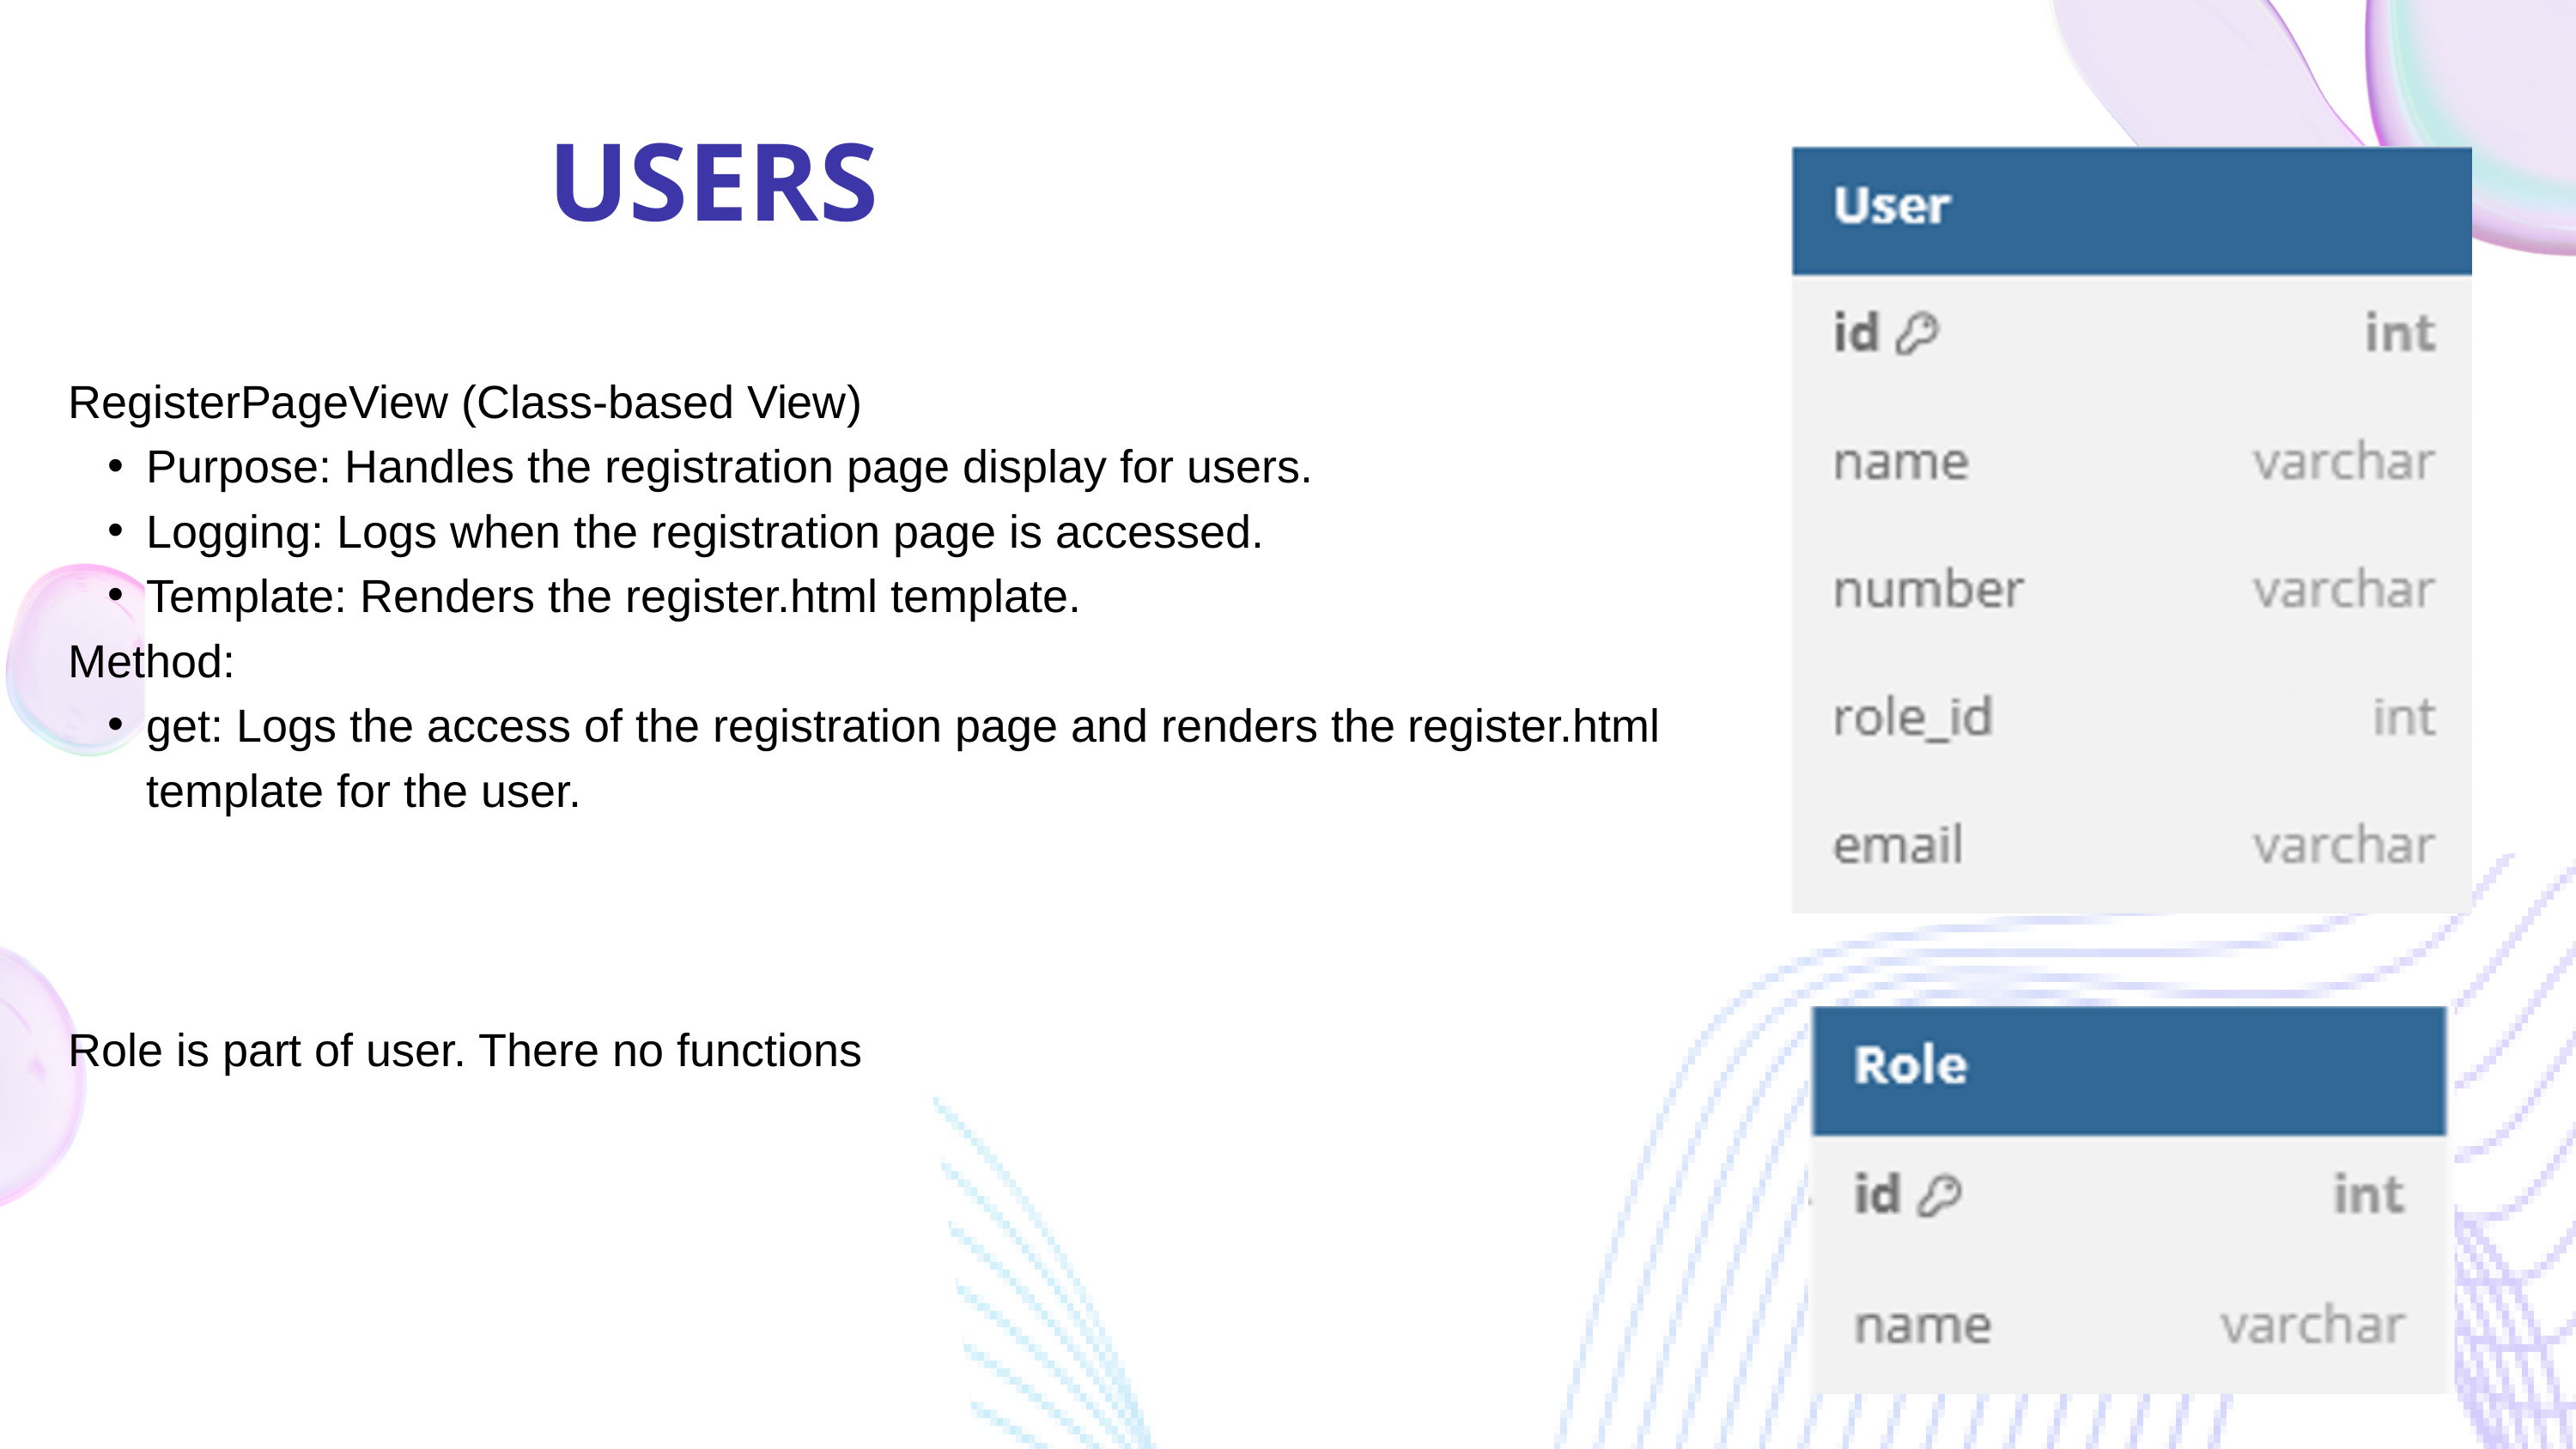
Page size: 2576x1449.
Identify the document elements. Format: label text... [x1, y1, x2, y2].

text_box [0, 508, 145, 1304]
text_box USERS [0, 135, 1485, 243]
text_box [1981, 0, 2576, 419]
text_box [1808, 1006, 2455, 1394]
text_box [938, 845, 2576, 1449]
text_box [1791, 146, 2472, 913]
text_box RegisterPageView (Class-based View) Purpose: Handles the registration page display for users. Logging: Logs when the registration page is accessed. Template: Renders the register.html template. Method: get: Logs the access of the registration page and renders the register.html template for the user. Role is part of user. There no functions [68, 362, 1683, 1141]
